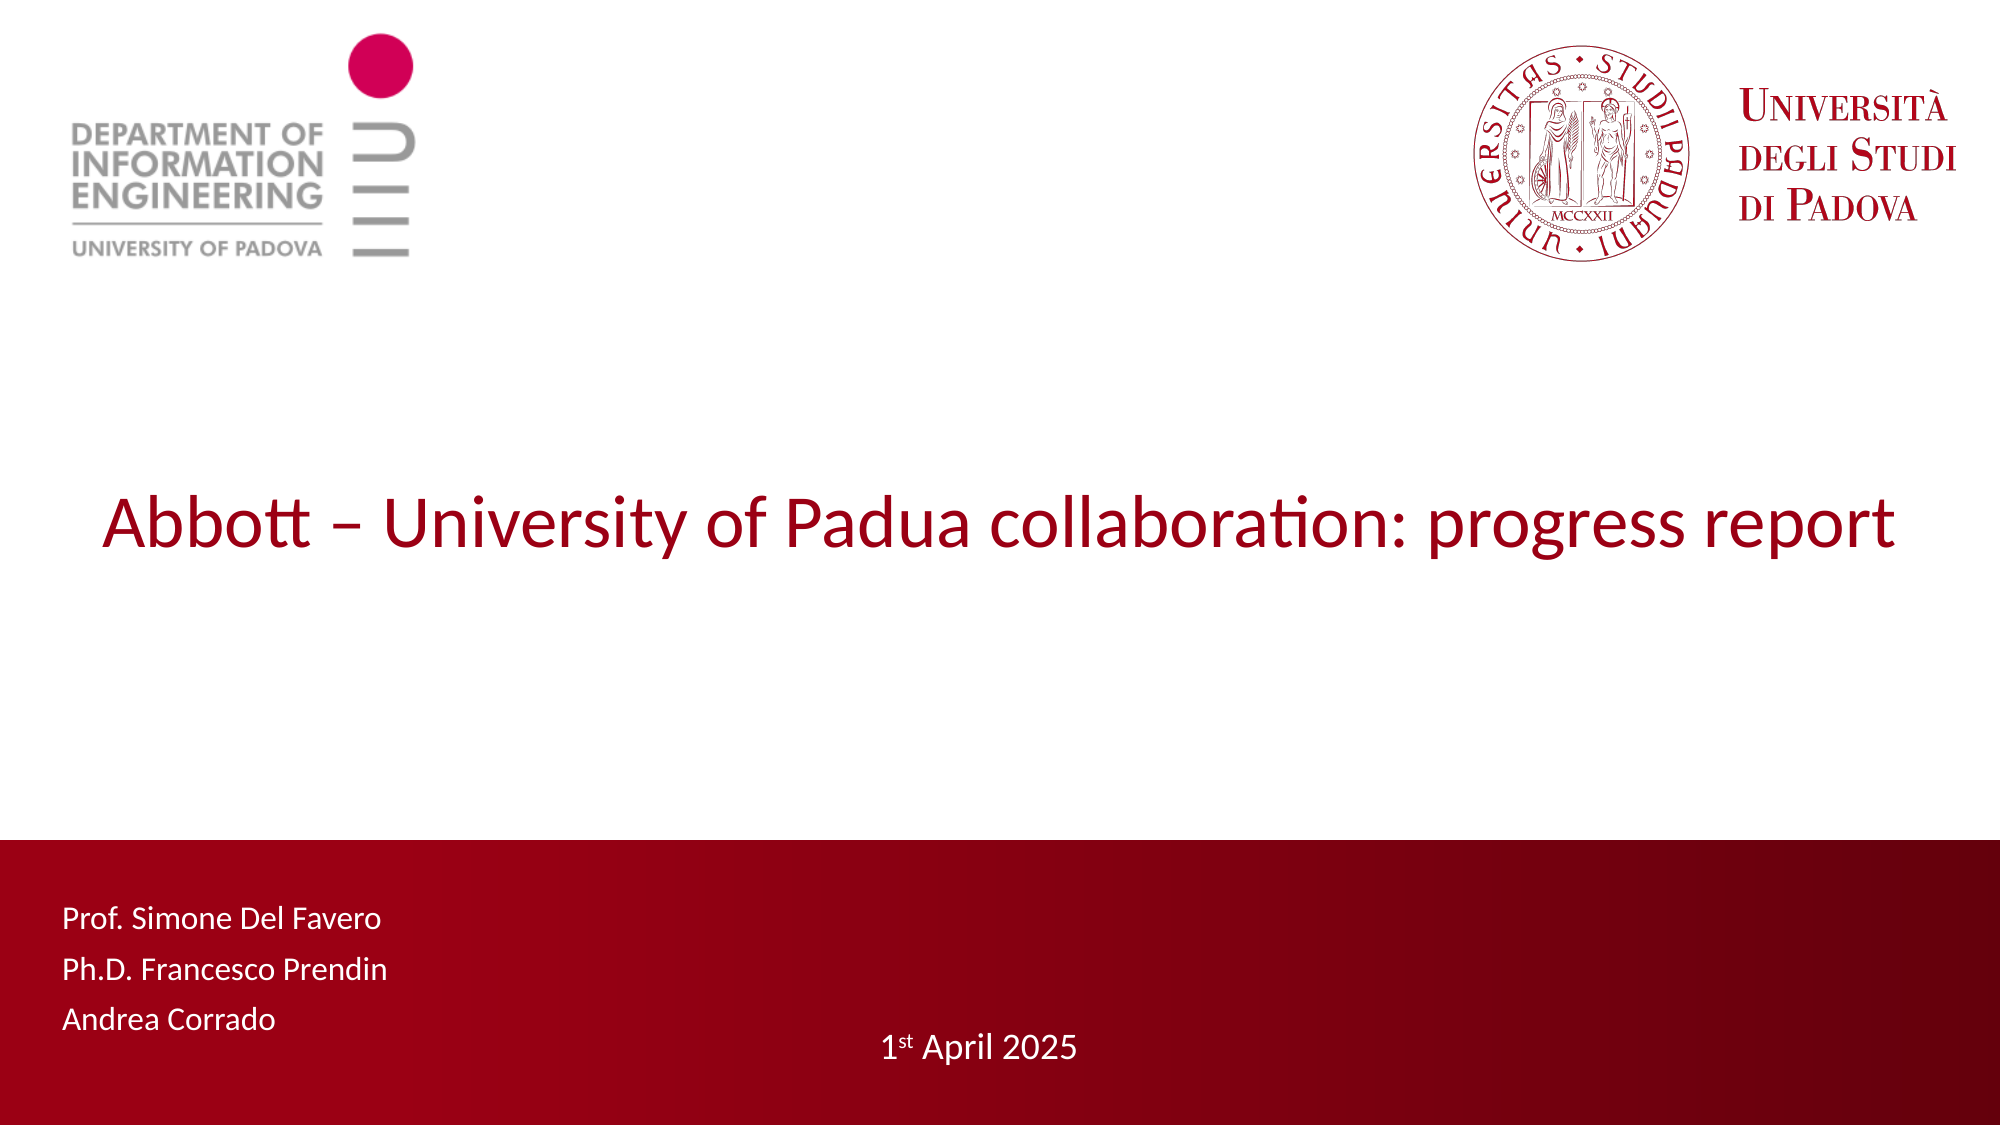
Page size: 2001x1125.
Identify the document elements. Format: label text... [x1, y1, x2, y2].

text_box 1st April 2025 [864, 1024, 1136, 1098]
list Abbott – University of Padua collaboration: progress report [47, 486, 1953, 692]
text_box Prof. Simone Del Favero Ph.D. Francesco Prendin Andrea Corrado [47, 897, 775, 1076]
picture [39, 16, 445, 285]
picture [1472, 44, 1956, 263]
